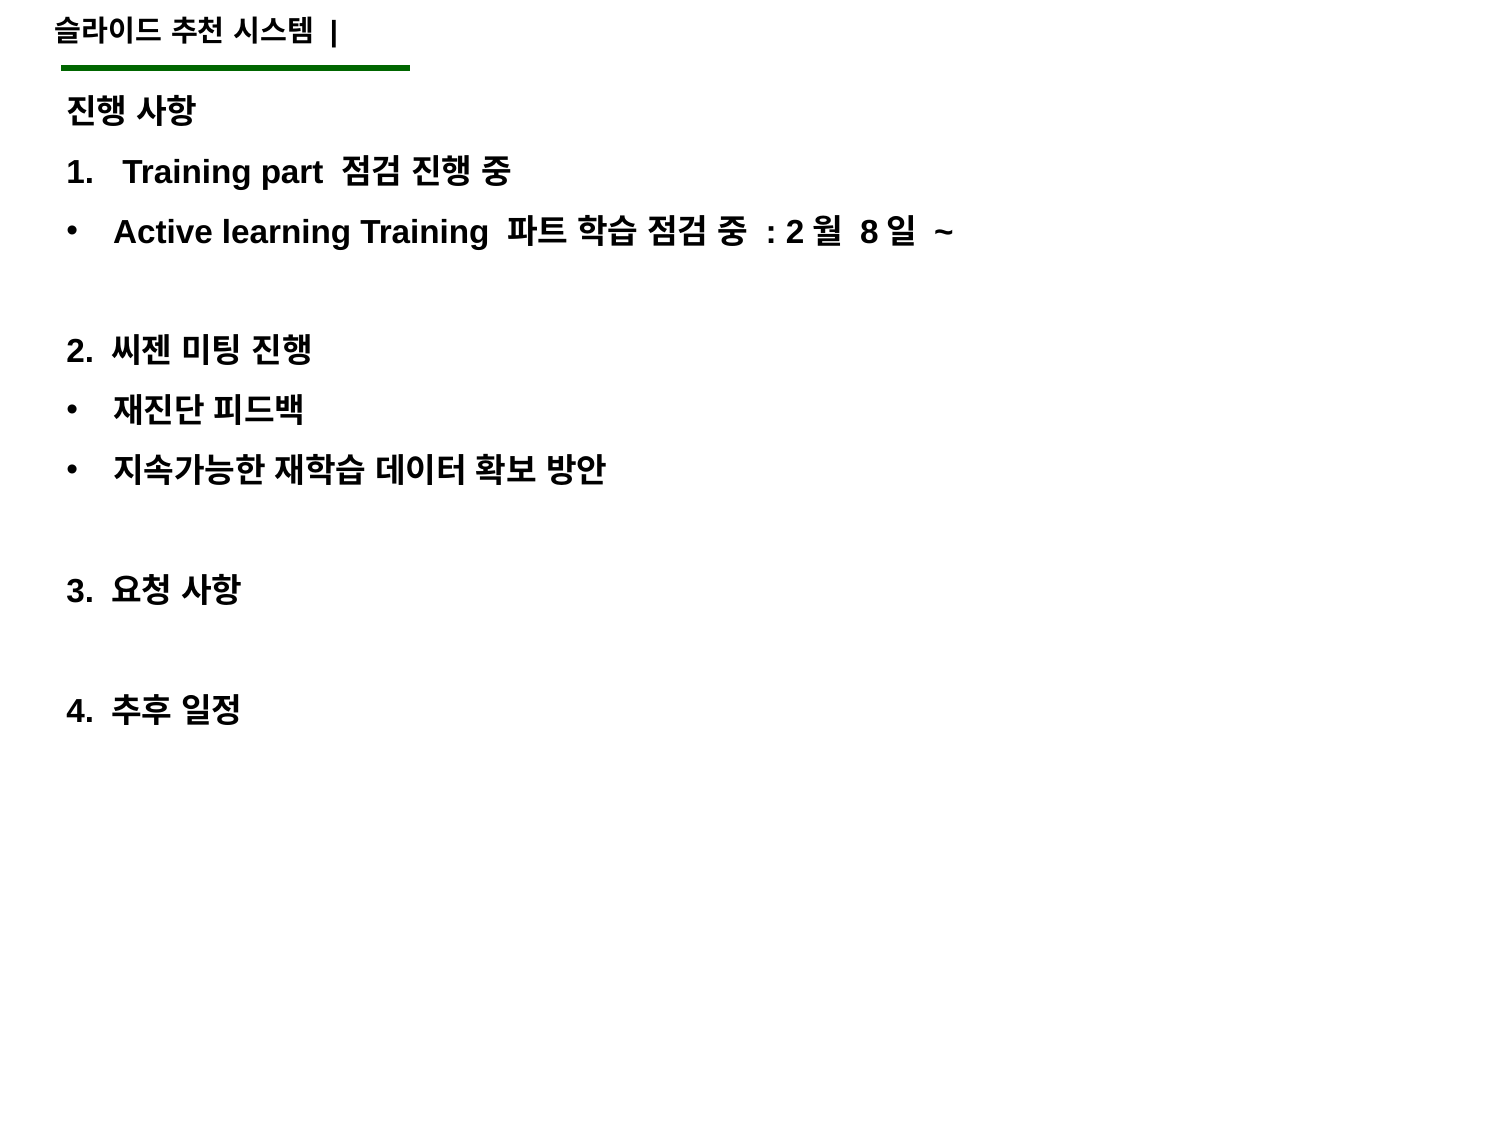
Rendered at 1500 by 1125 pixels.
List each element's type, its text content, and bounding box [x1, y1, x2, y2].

text_box 슬라이드 추천 시스템 | [40, 4, 1085, 55]
text_box 진행 사항 Training part 점검 진행 중 Active learning Training 파트 학습 점검 중 : 2월 8일 ~ 2. 씨젠 미팅 진행 재진단 피드백 지속가능한 재학습 데이터 확보 방안 3. 요청 사항 4. 추후 일정 [51, 62, 1367, 737]
